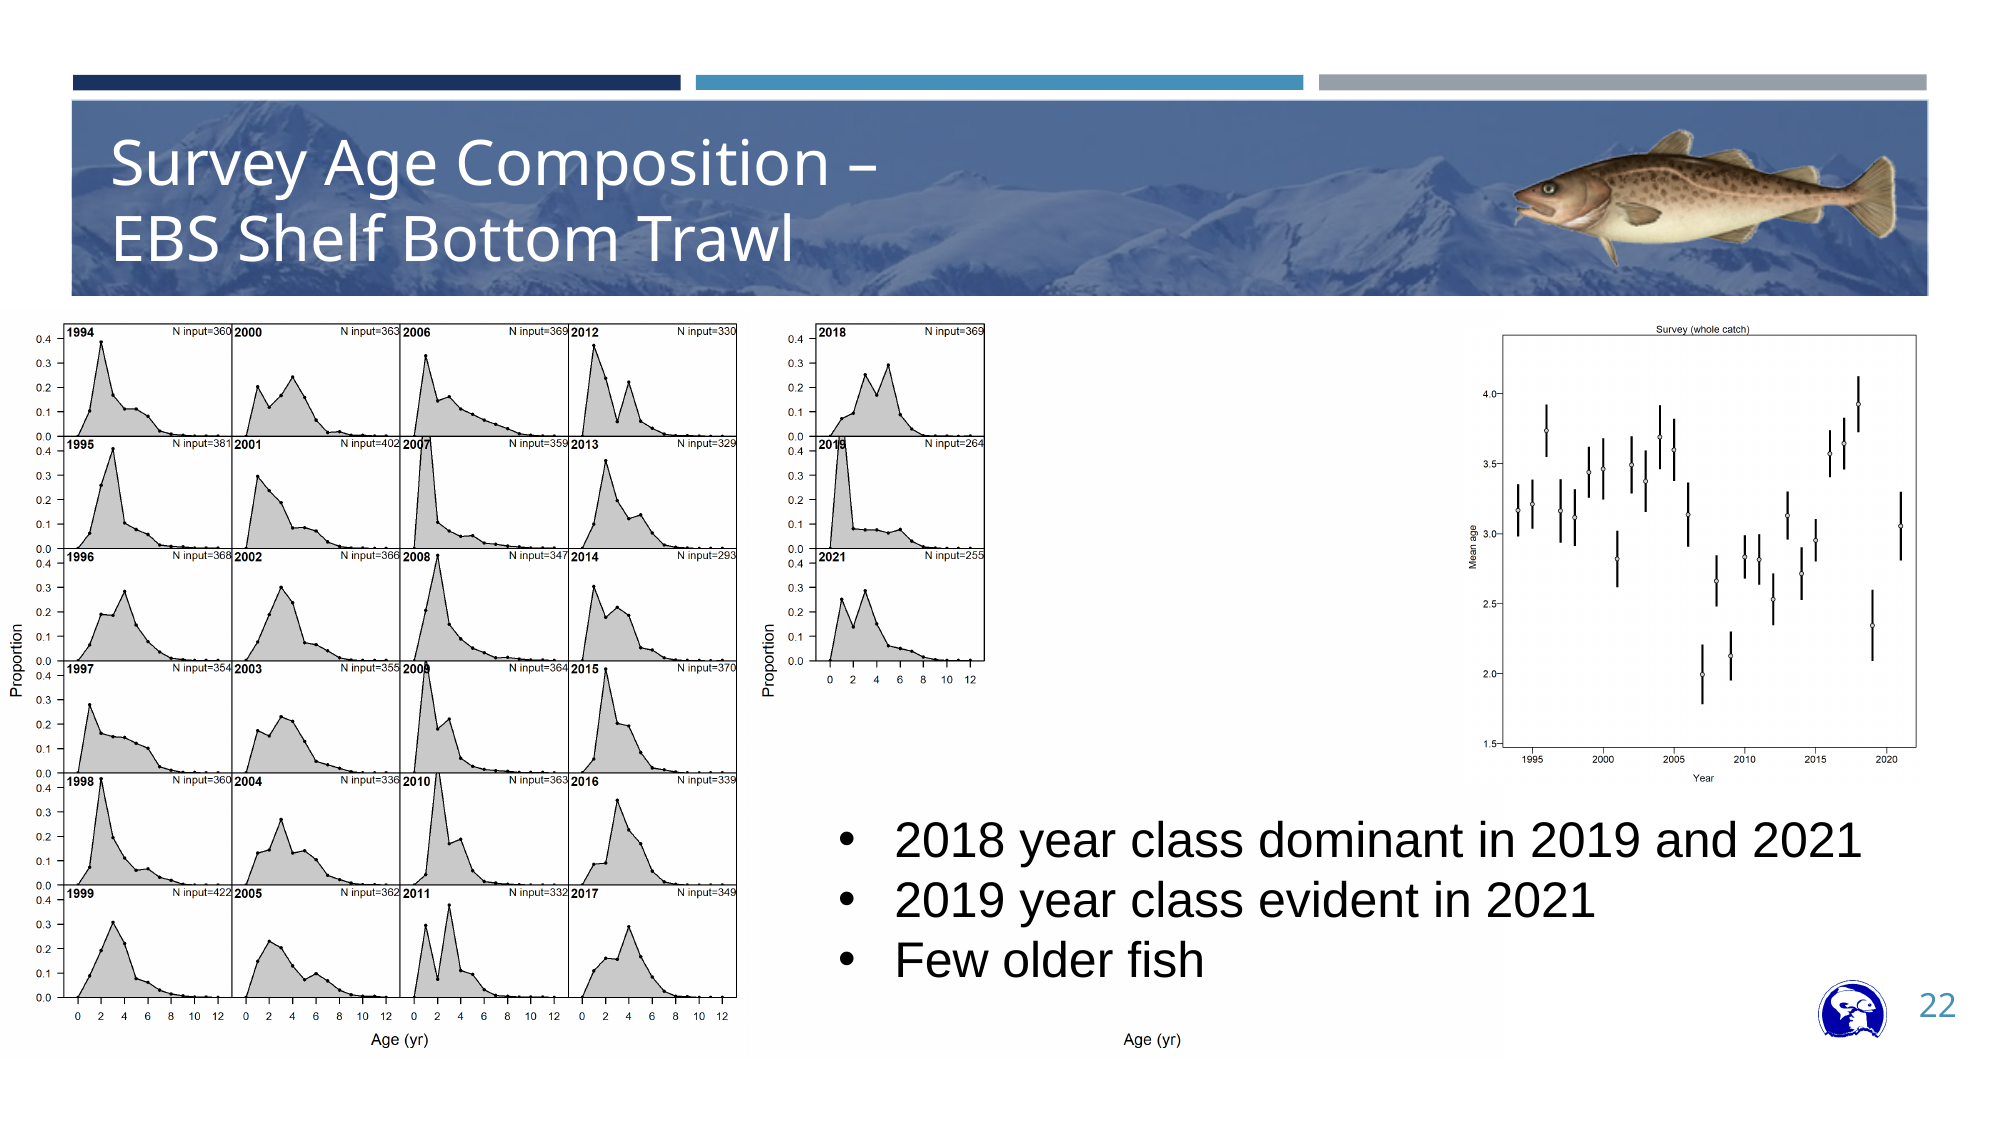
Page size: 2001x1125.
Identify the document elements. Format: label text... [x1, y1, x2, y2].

text_box [71, 99, 1503, 296]
slide_number 22 [1732, 977, 1972, 1037]
picture [752, 310, 1930, 1061]
picture [0, 310, 751, 1061]
text_box [1908, 99, 1929, 296]
title Survey Age Composition – EBS Shelf Bottom Trawl [95, 115, 1503, 282]
text_box 2018 year class dominant in 2019 and 2021 2019 year class evident in 2021 Few older fish [1508, 800, 1879, 996]
picture [1509, 77, 1905, 318]
